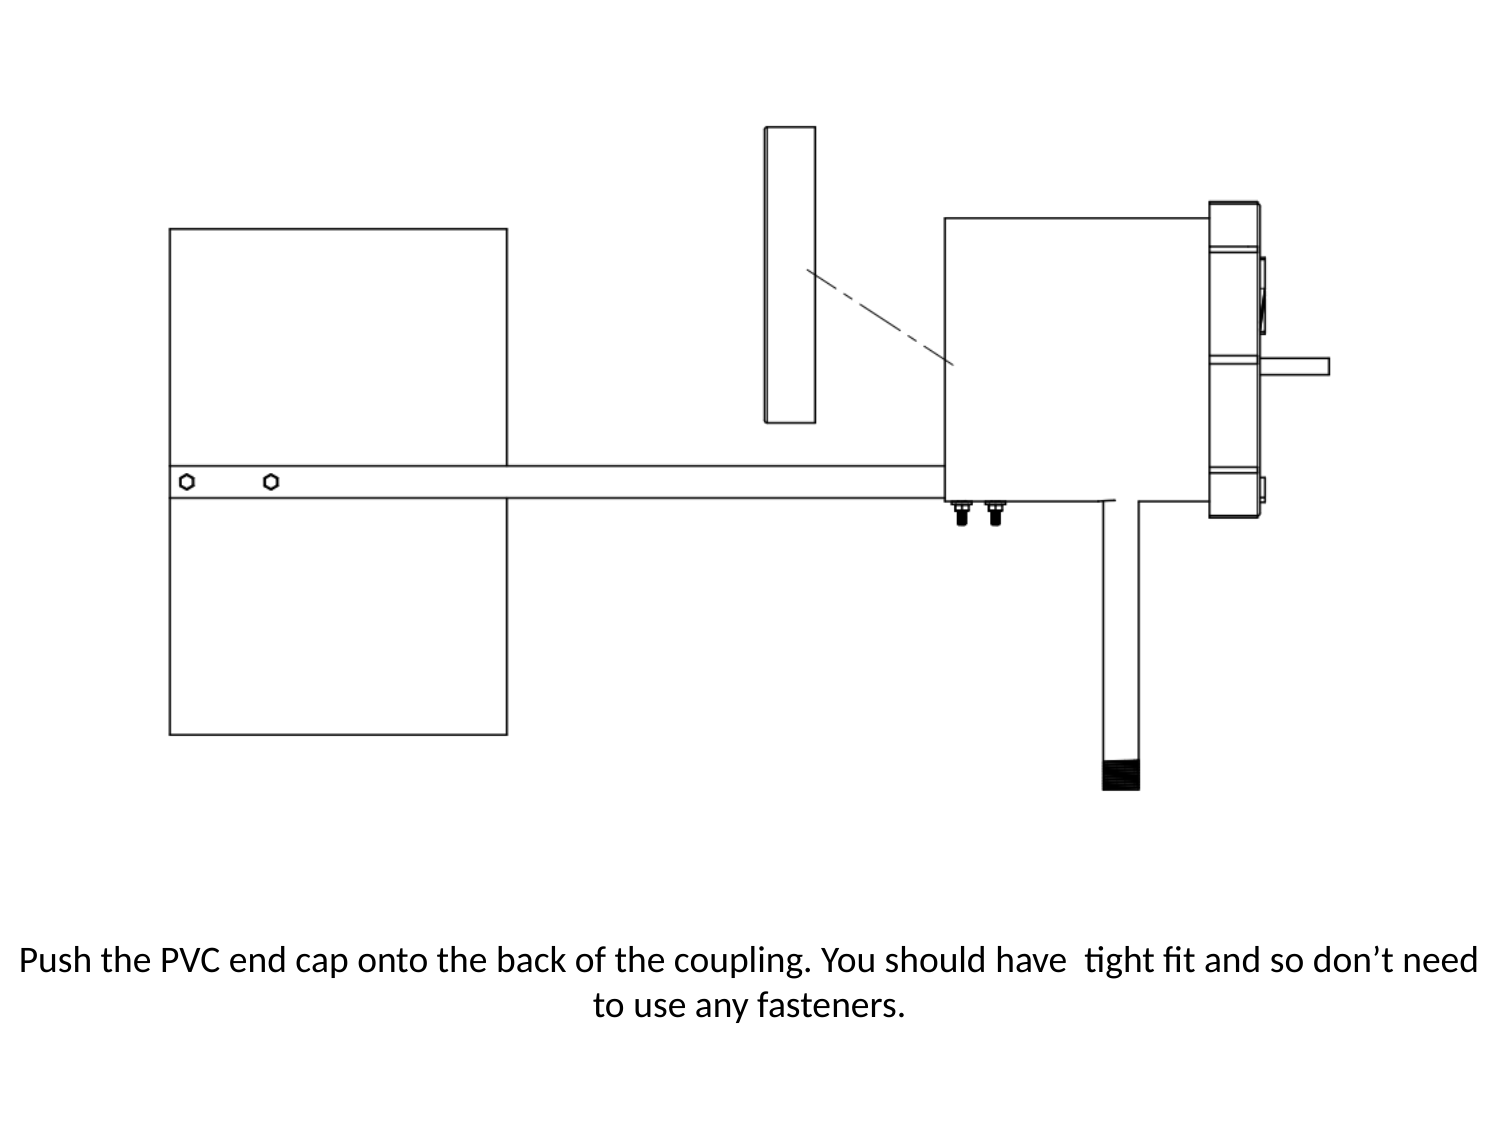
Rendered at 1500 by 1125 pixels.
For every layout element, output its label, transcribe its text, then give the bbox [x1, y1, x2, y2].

text_box Push the PVC end cap onto the back of the coupling. You should have tight fit and so don’t need to use any fasteners. [0, 927, 1500, 1032]
picture [0, 86, 1500, 815]
